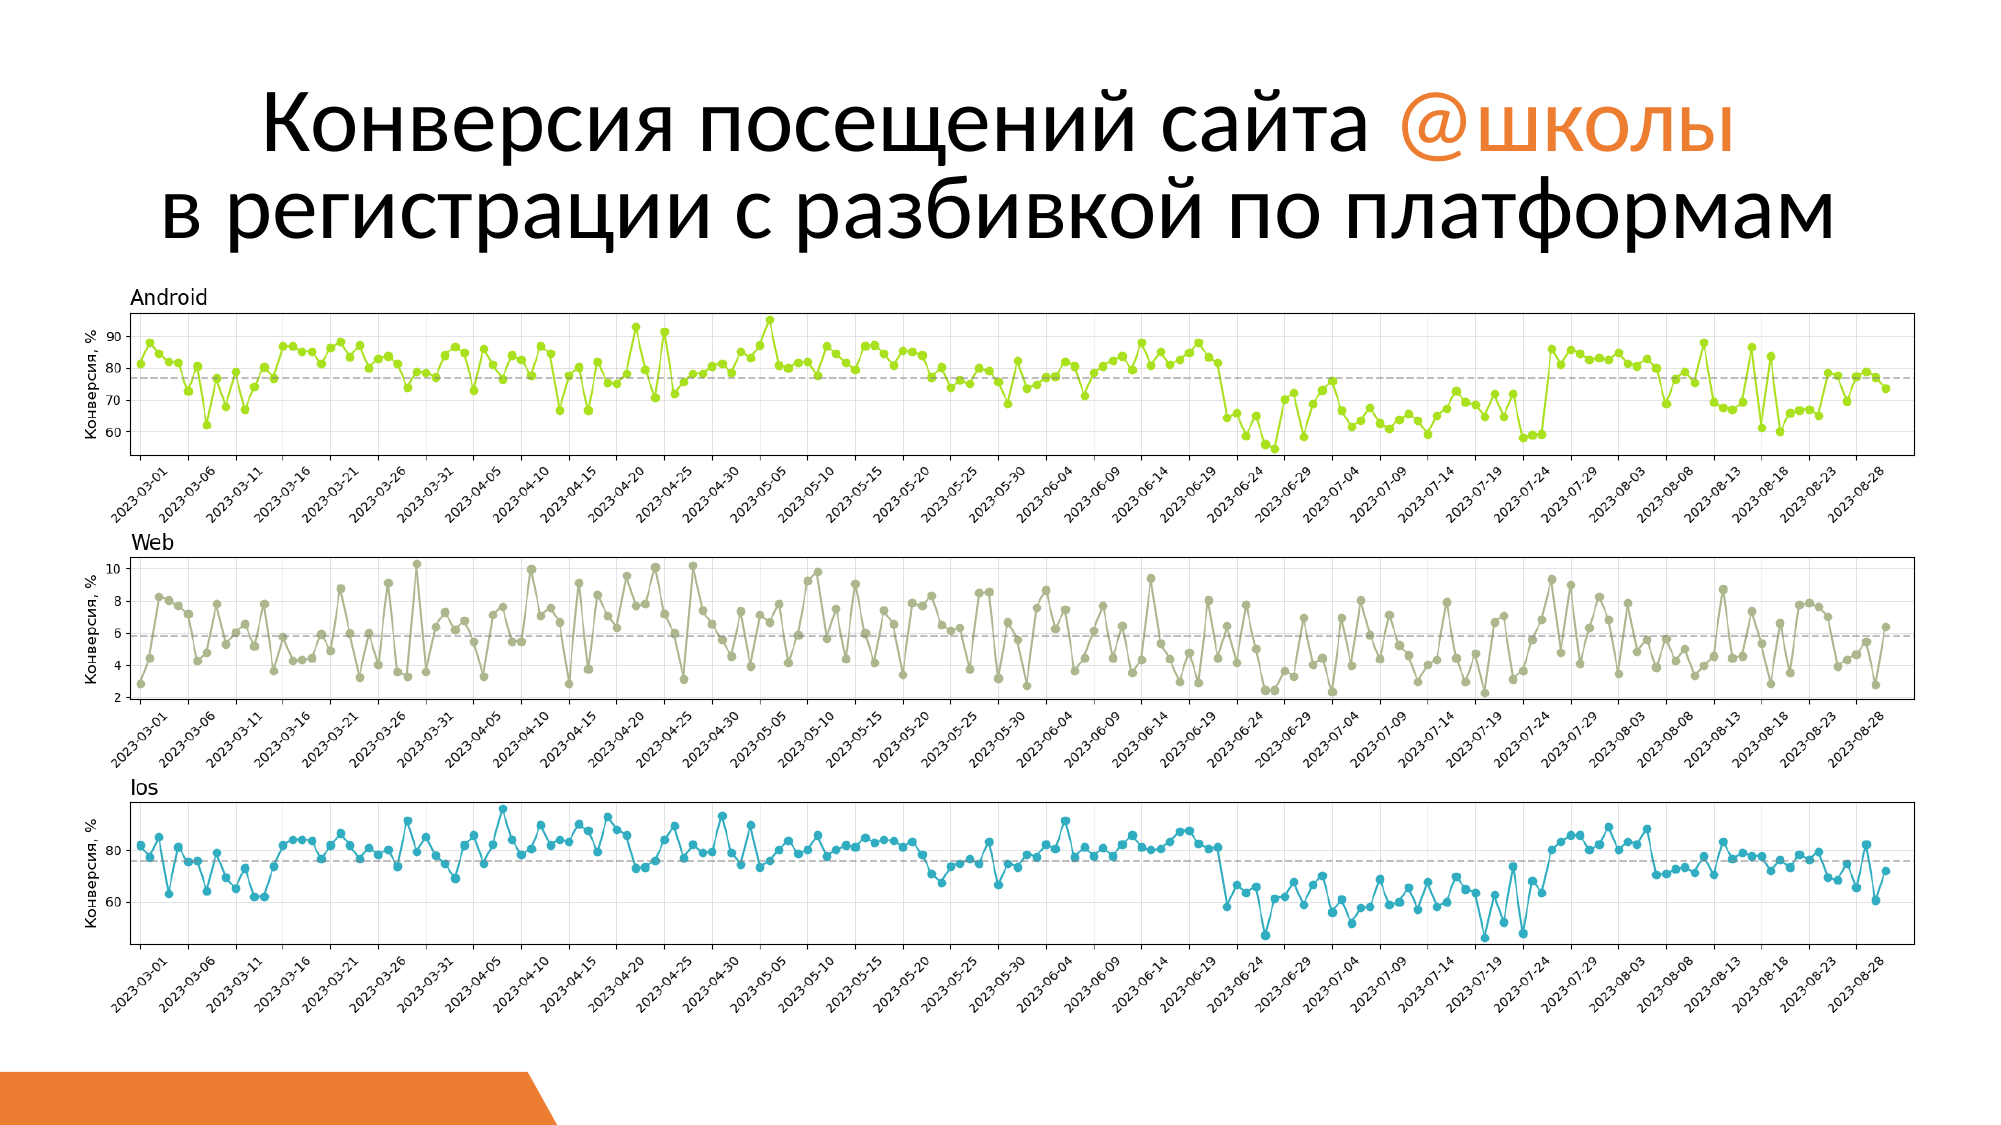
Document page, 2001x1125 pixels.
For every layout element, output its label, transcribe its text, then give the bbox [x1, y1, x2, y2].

picture [82, 284, 1917, 1018]
title Конверсия посещений сайта @школы в регистрации с разбивкой по платформам [137, 59, 1863, 278]
